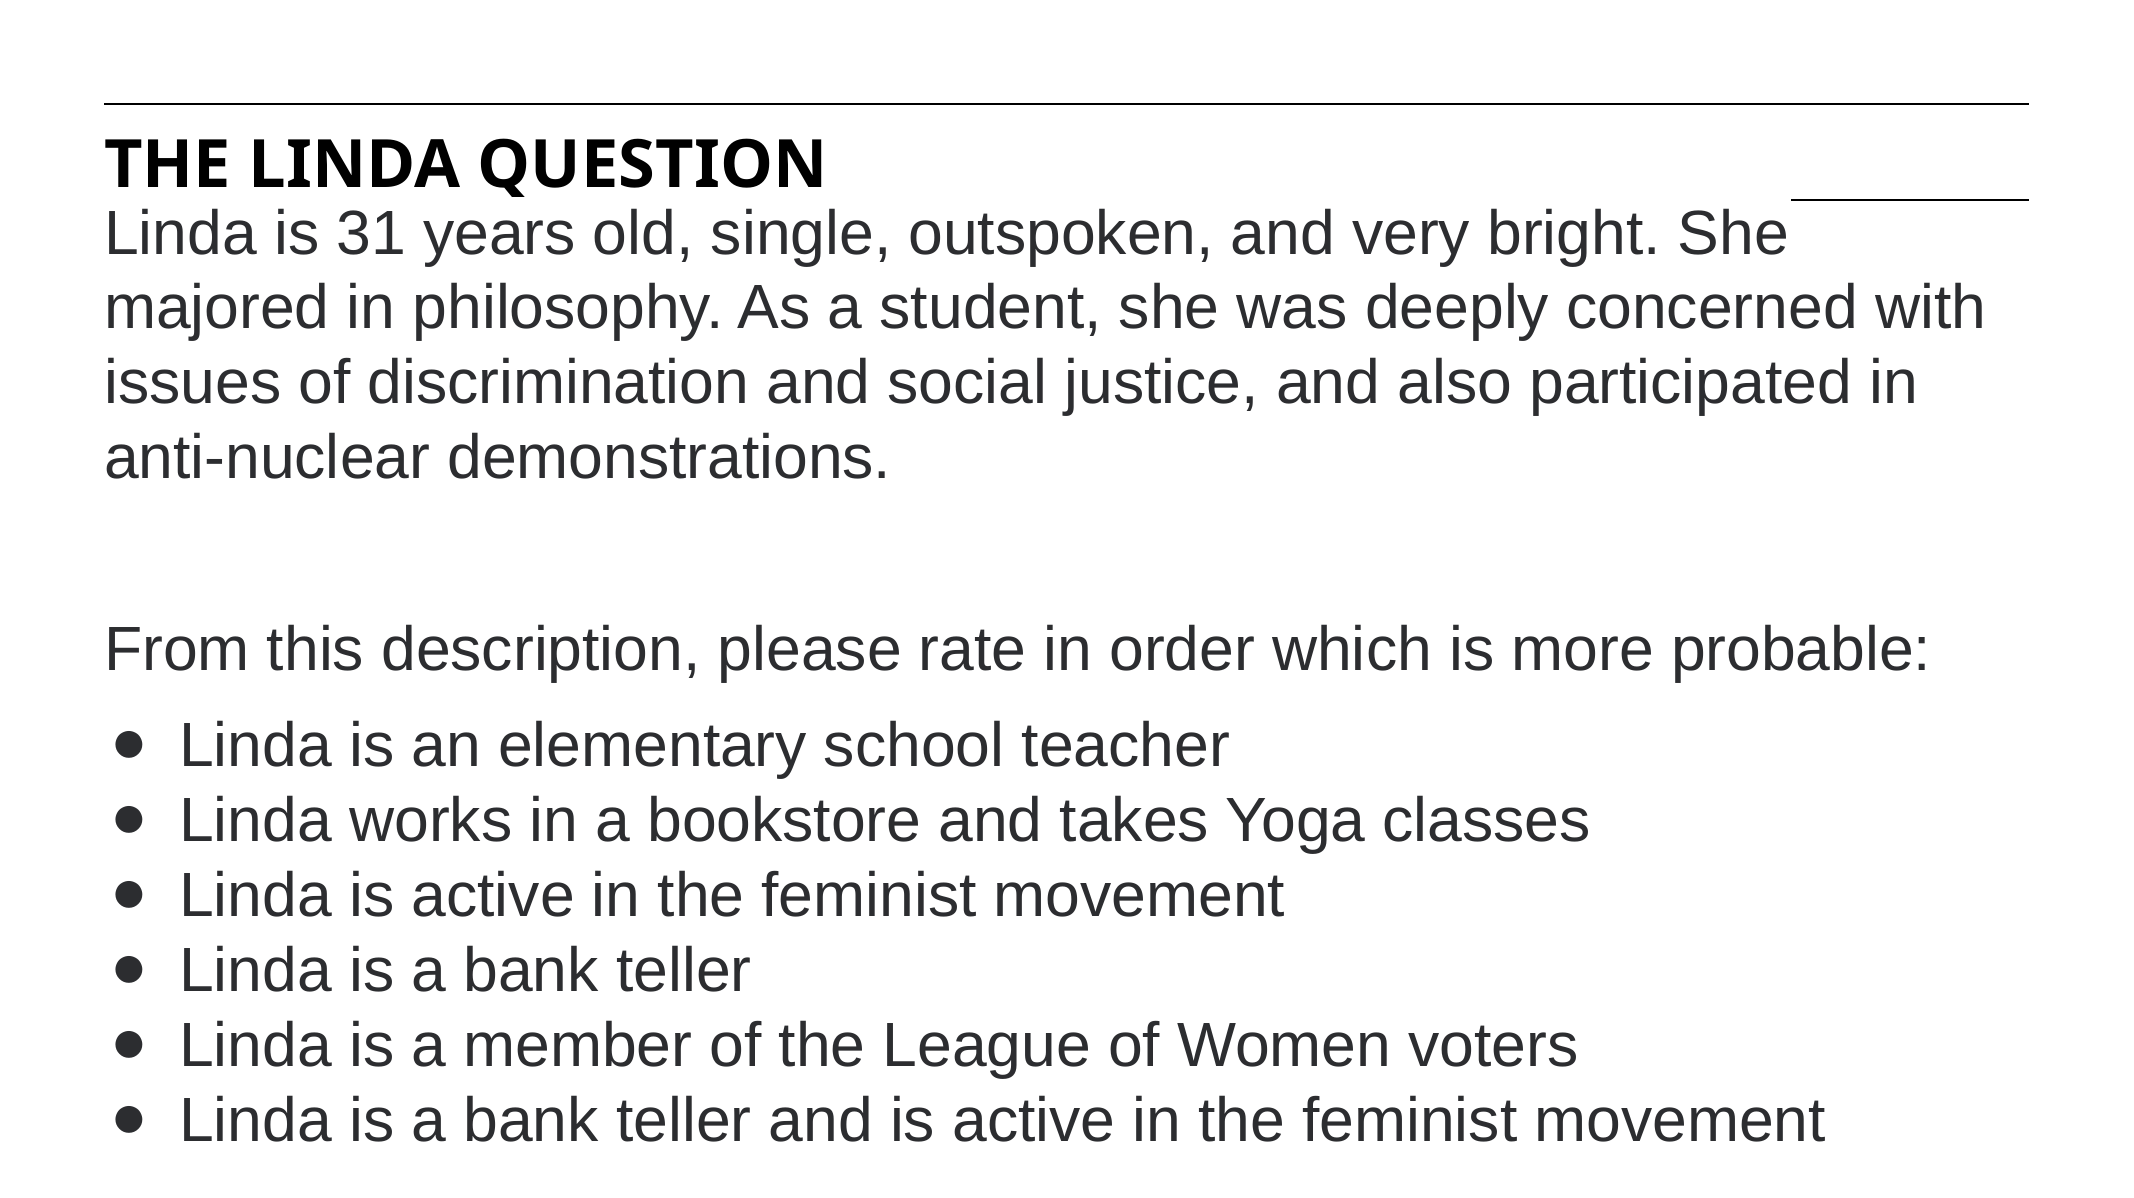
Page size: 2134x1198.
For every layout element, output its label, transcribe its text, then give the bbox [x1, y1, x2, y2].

list Linda is 31 years old, single, outspoken, and very bright. She majored in philosophy. As a student, she was deeply concerned with issues of discrimination and social justice, and also participated in anti-nuclear demonstrations. From this description, please rate in order which is more probable: Linda is an elementary school teacher Linda works in a bookstore and takes Yoga classes Linda is active in the feminist movement Linda is a bank teller Linda is a member of the League of Women voters Linda is a bank teller and is active in the feminist movement [104, 191, 2030, 817]
text_box THE LINDA QUESTION [104, 120, 2030, 191]
